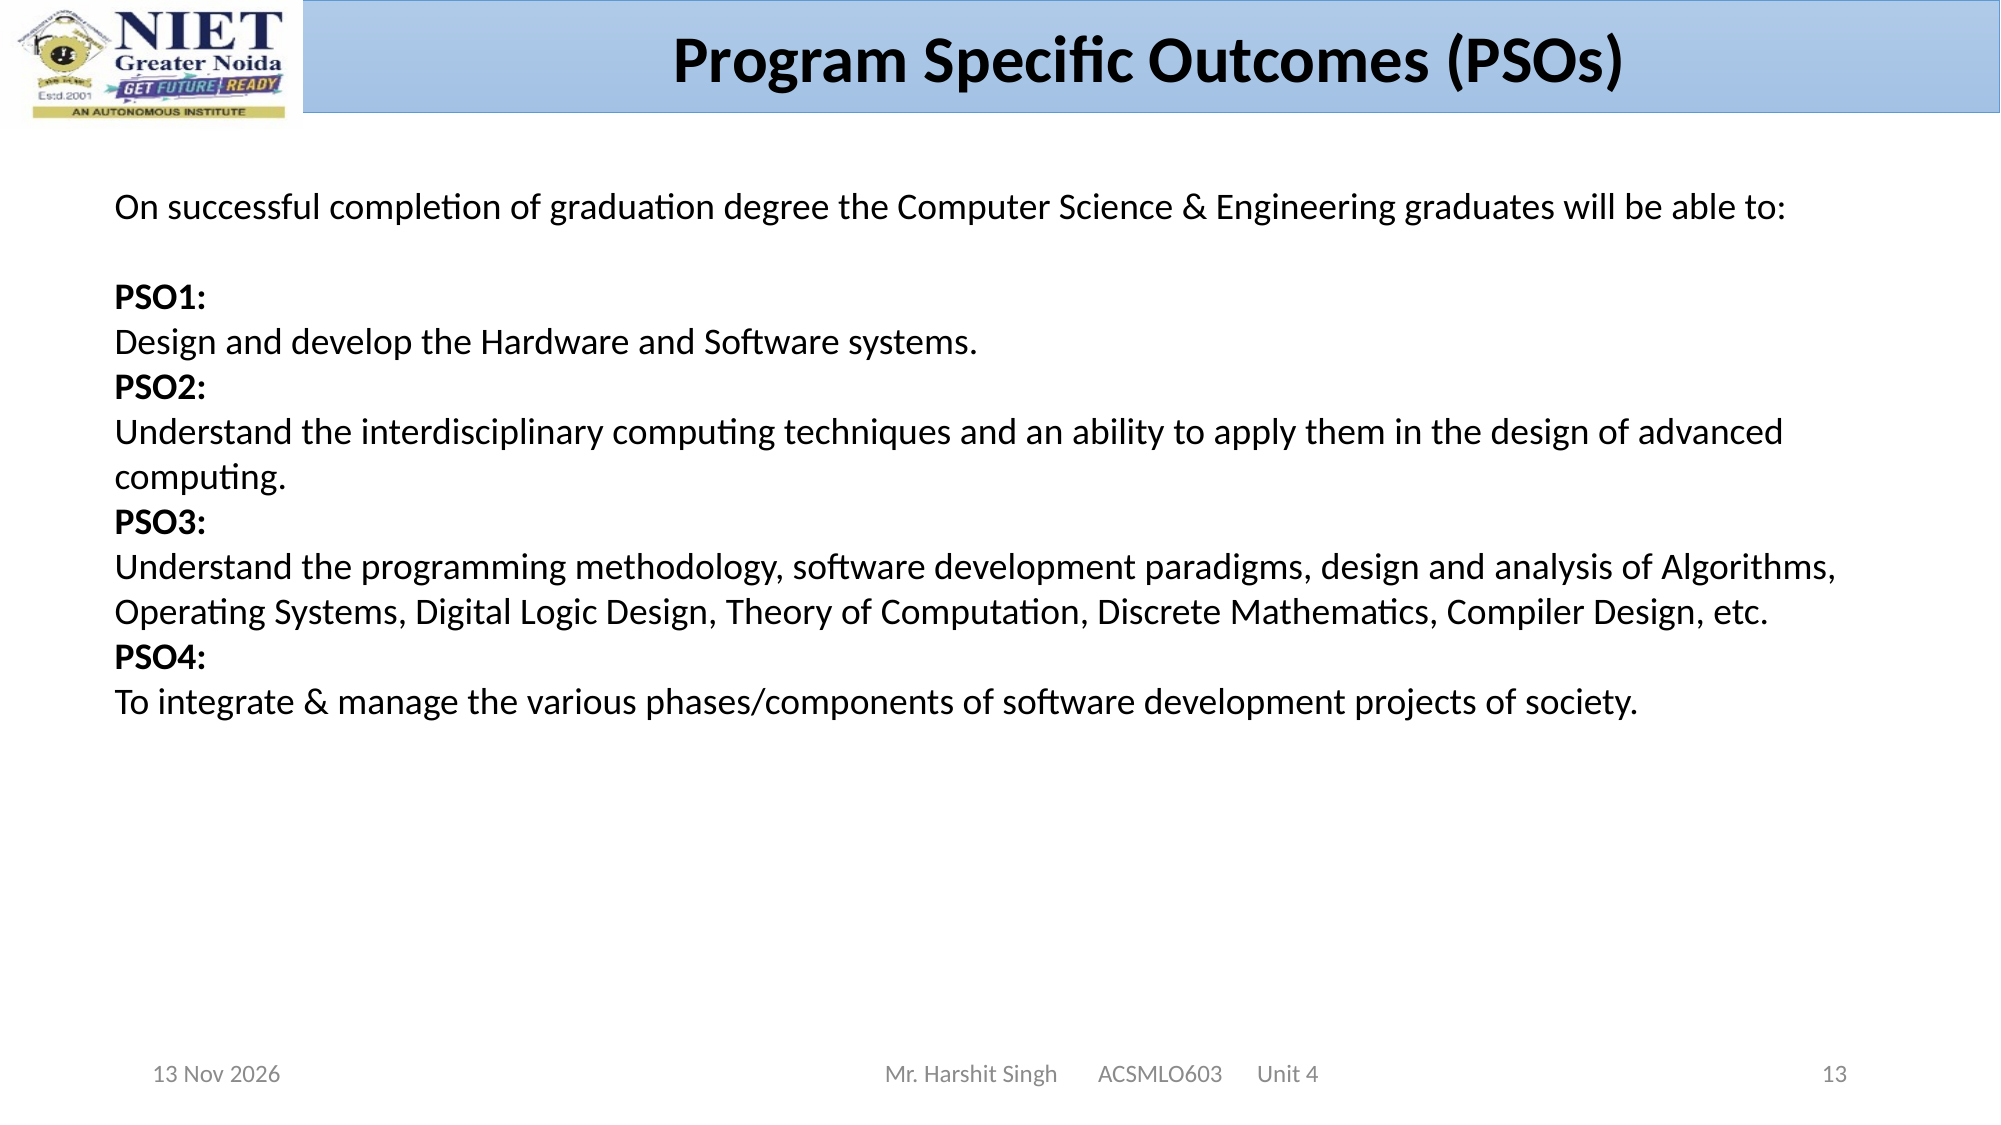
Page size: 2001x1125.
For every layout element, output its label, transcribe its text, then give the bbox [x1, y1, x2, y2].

text_box On successful completion of graduation degree the Computer Science & Engineering graduates will be able to: PSO1: Design and develop the Hardware and Software systems. PSO2: Understand the interdisciplinary computing techniques and an ability to apply them in the design of advanced computing. PSO3: Understand the programming methodology, software development paradigms, design and analysis of Algorithms, Operating Systems, Digital Logic Design, Theory of Computation, Discrete Mathematics, Compiler Design, etc. PSO4: To integrate & manage the various phases/components of software development projects of society. [99, 174, 1914, 730]
slide_number Apr-25 [137, 1042, 464, 1103]
picture [0, 0, 303, 129]
slide_number 13 [1412, 1042, 1863, 1103]
text_box Program Specific Outcomes (PSOs) [303, 0, 2000, 113]
footer Mr. Harshit Singh ACSMLO603 Unit 4 [464, 1042, 1412, 1103]
